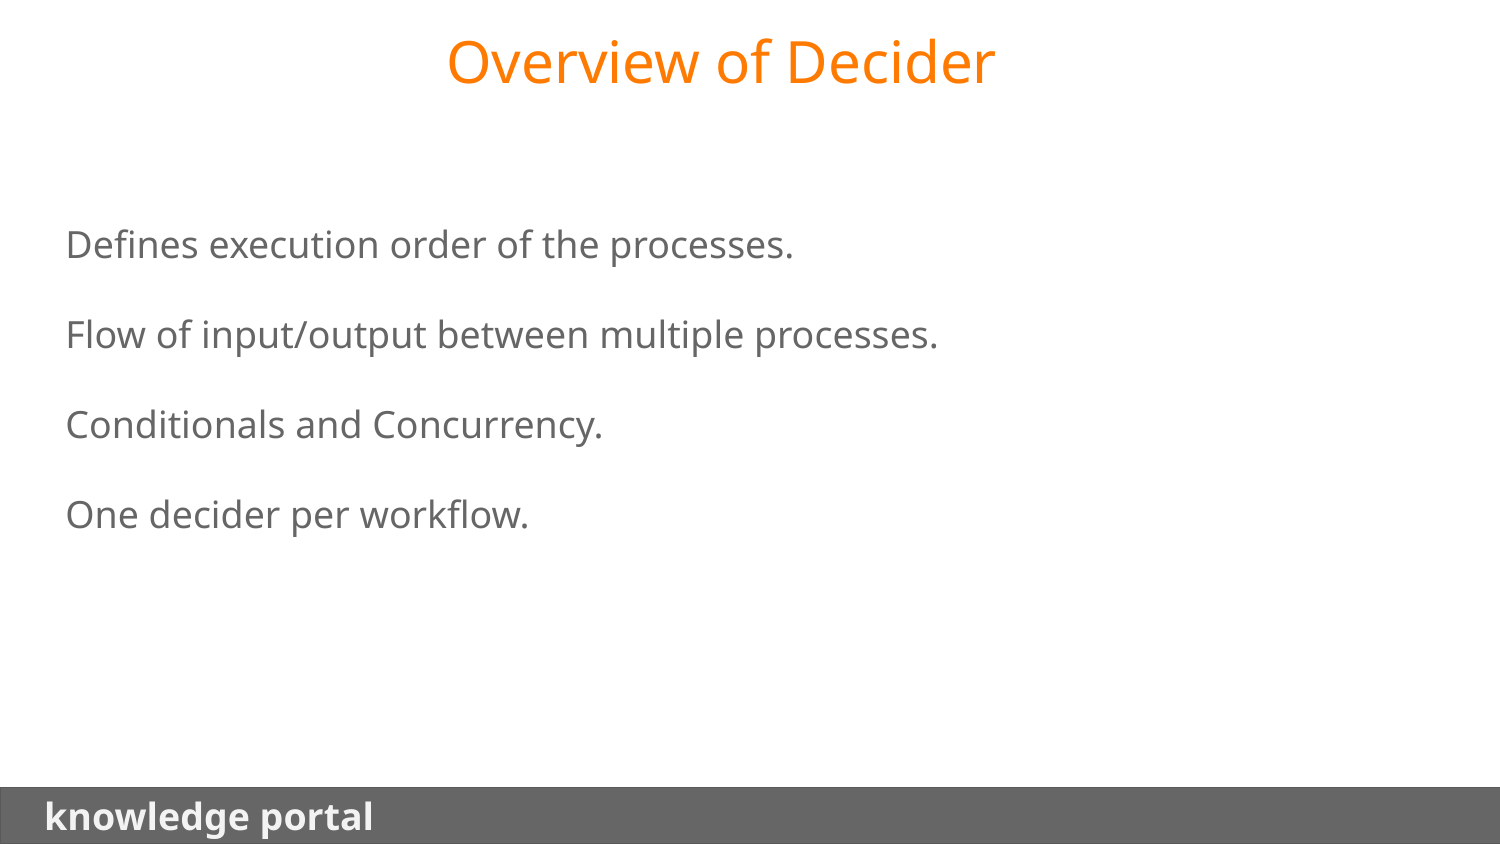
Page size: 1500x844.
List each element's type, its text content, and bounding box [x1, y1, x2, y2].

text_box knowledge portal [0, 787, 1500, 844]
subtitle Overview of Decider [0, 10, 1413, 141]
text_box Defines execution order of the processes. Flow of input/output between multiple processes. Conditionals and Concurrency. One decider per workflow. [50, 115, 1382, 367]
